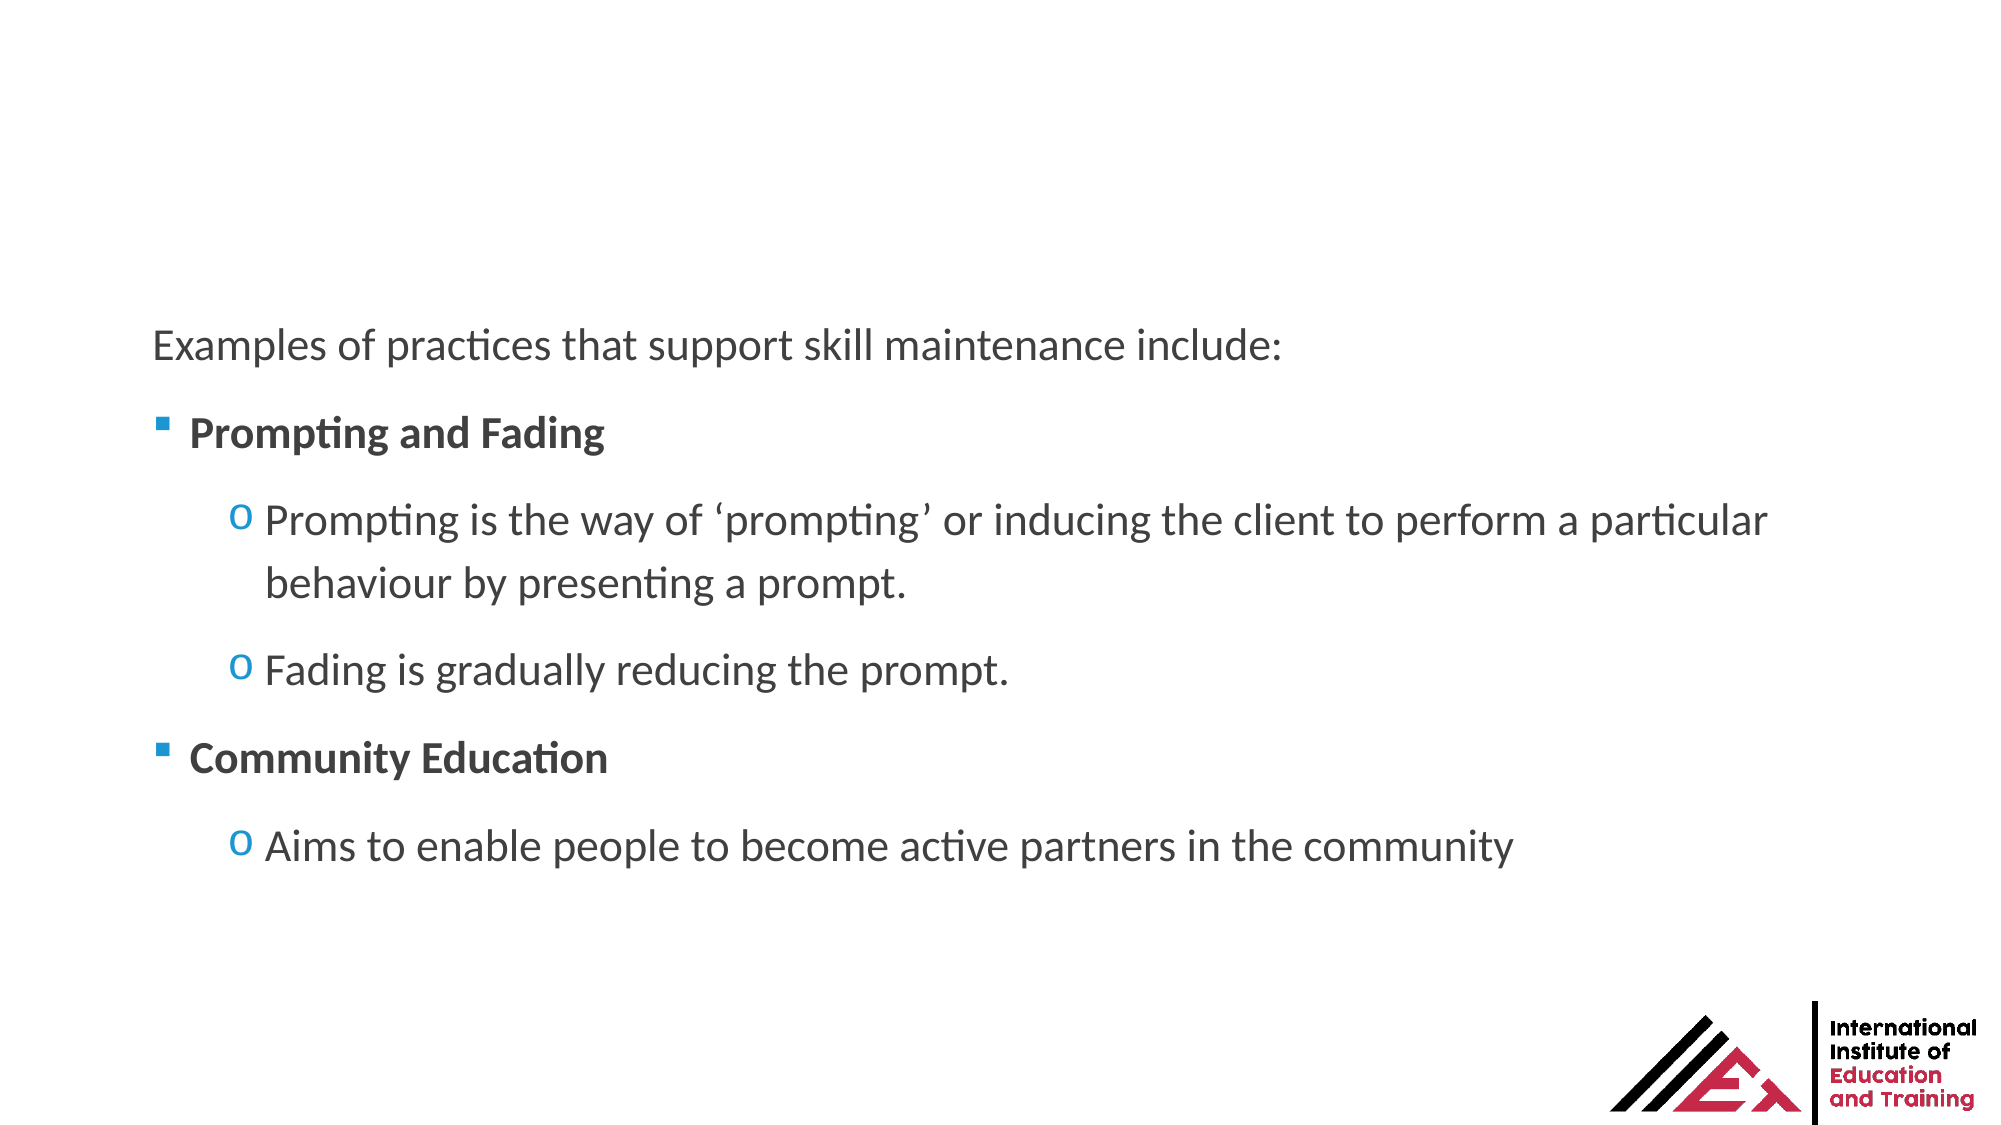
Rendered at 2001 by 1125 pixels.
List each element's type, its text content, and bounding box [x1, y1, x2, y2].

list Examples of practices that support skill maintenance include: Prompting and Fading Prompting is the way of ‘prompting’ or inducing the client to perform a particular behaviour by presenting a prompt. Fading is gradually reducing the prompt. Community Education Aims to enable people to become active partners in the community [137, 299, 1793, 1014]
picture [1609, 1001, 1976, 1125]
